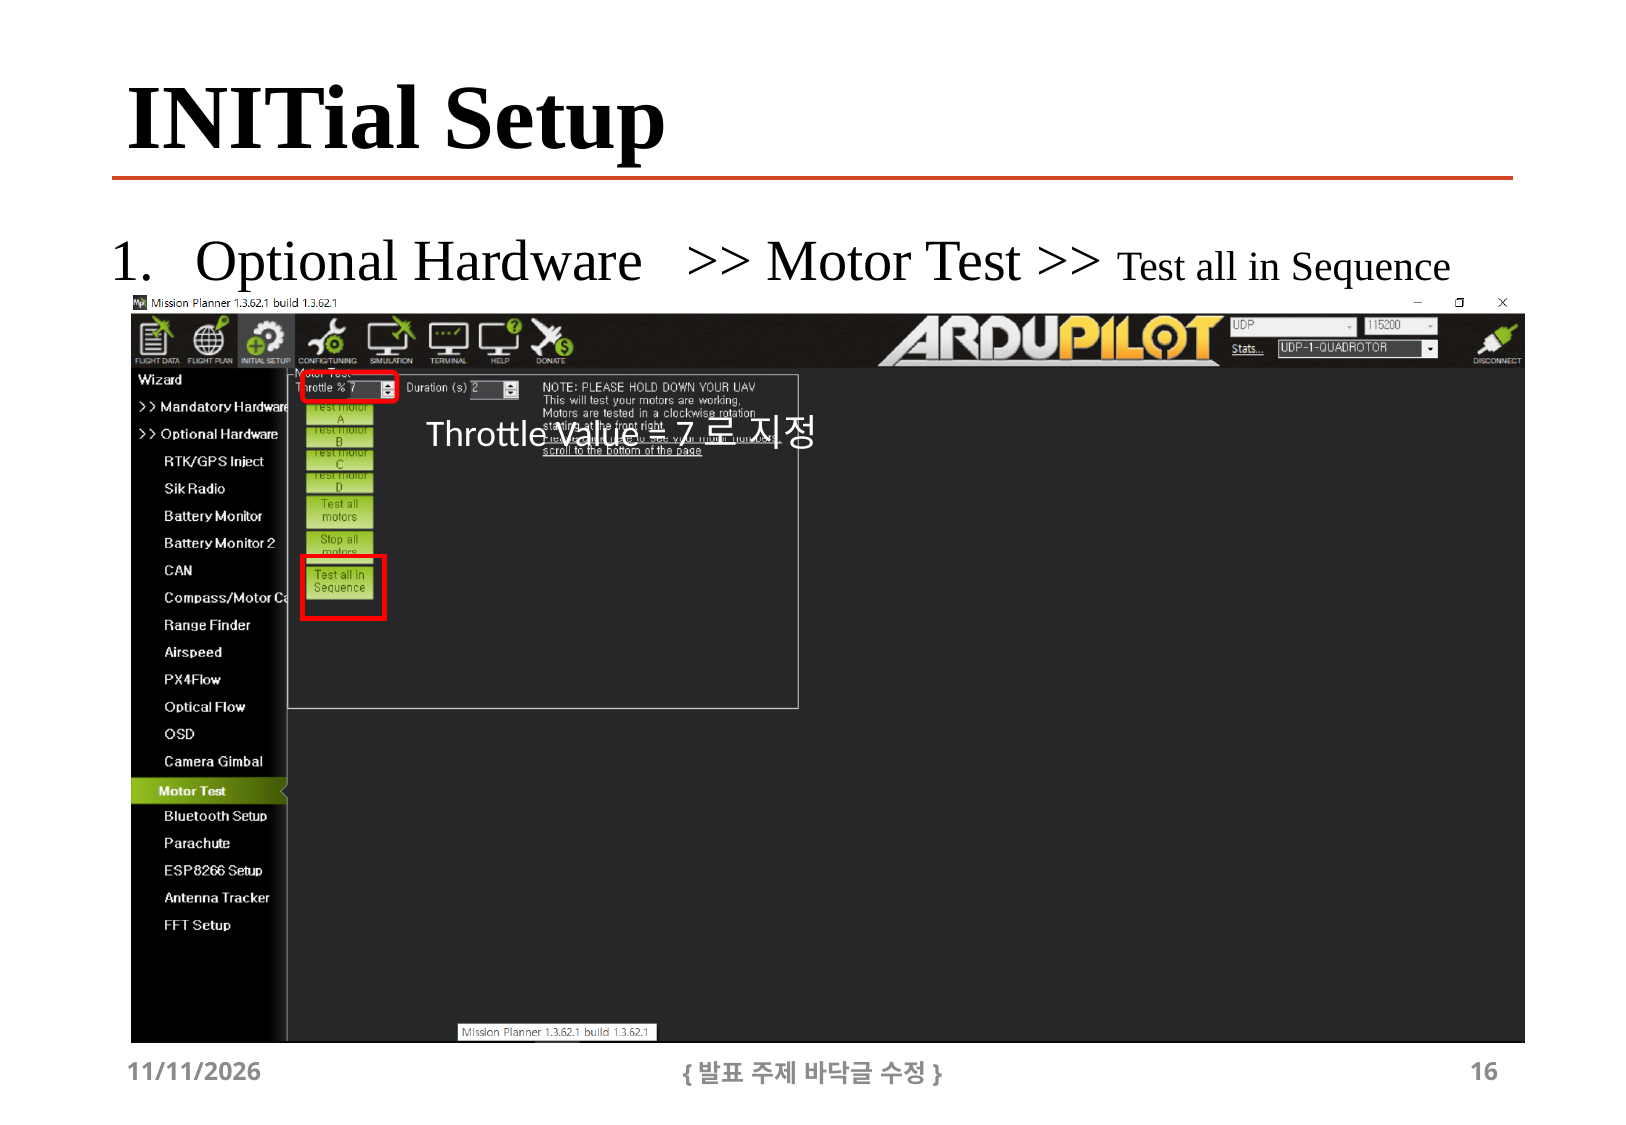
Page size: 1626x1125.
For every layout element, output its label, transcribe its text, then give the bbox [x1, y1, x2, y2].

picture [131, 292, 1525, 1043]
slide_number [111, 1042, 303, 1103]
list Optional Hardware >> Motor Test >> Test all in Sequence [95, 214, 1498, 1023]
slide_number 16 [1433, 1043, 1514, 1103]
title INITial Setup [111, 59, 1514, 179]
footer {발표 주제 바닥글 수정} [538, 1043, 1087, 1103]
